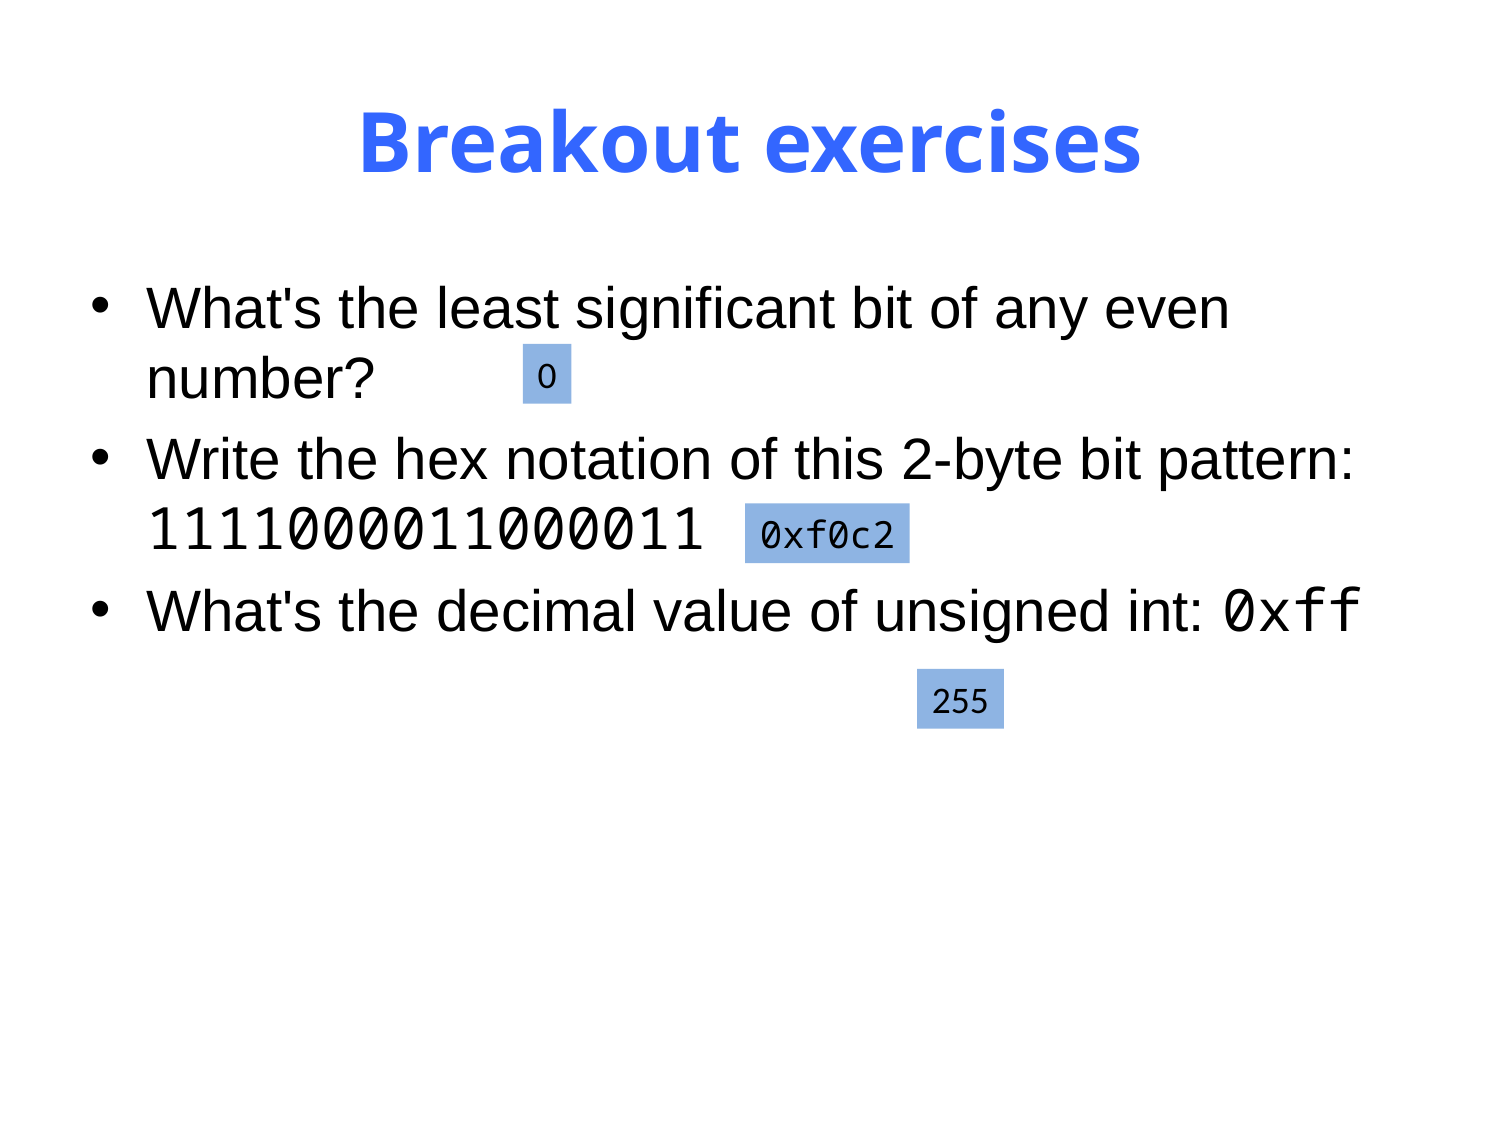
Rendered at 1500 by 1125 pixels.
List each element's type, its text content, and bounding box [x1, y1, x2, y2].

text_box 255 [917, 668, 1004, 729]
title Breakout exercises [75, 45, 1425, 233]
list What's the least significant bit of any even number? Write the hex notation of this 2-byte bit pattern: 1111000011000011 What's the decimal value of unsigned int: 0xff [75, 262, 1425, 1005]
text_box 0xf0c2 [745, 503, 910, 564]
text_box 0 [522, 343, 572, 404]
